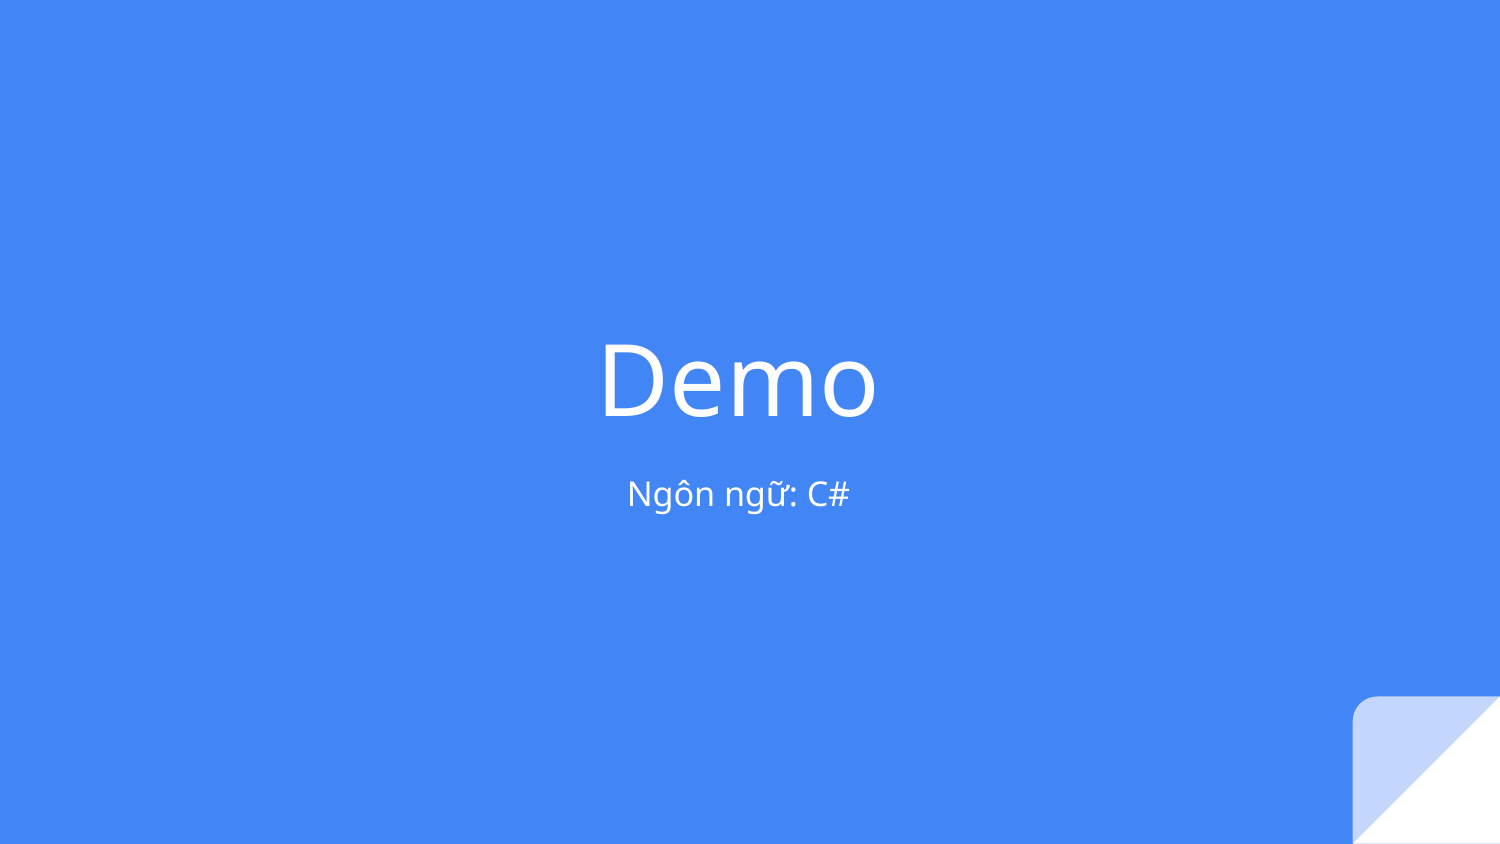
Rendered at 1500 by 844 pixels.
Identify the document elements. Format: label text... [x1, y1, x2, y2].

title Demo [64, 298, 1413, 452]
subtitle Ngôn ngữ: C# [64, 457, 1413, 529]
